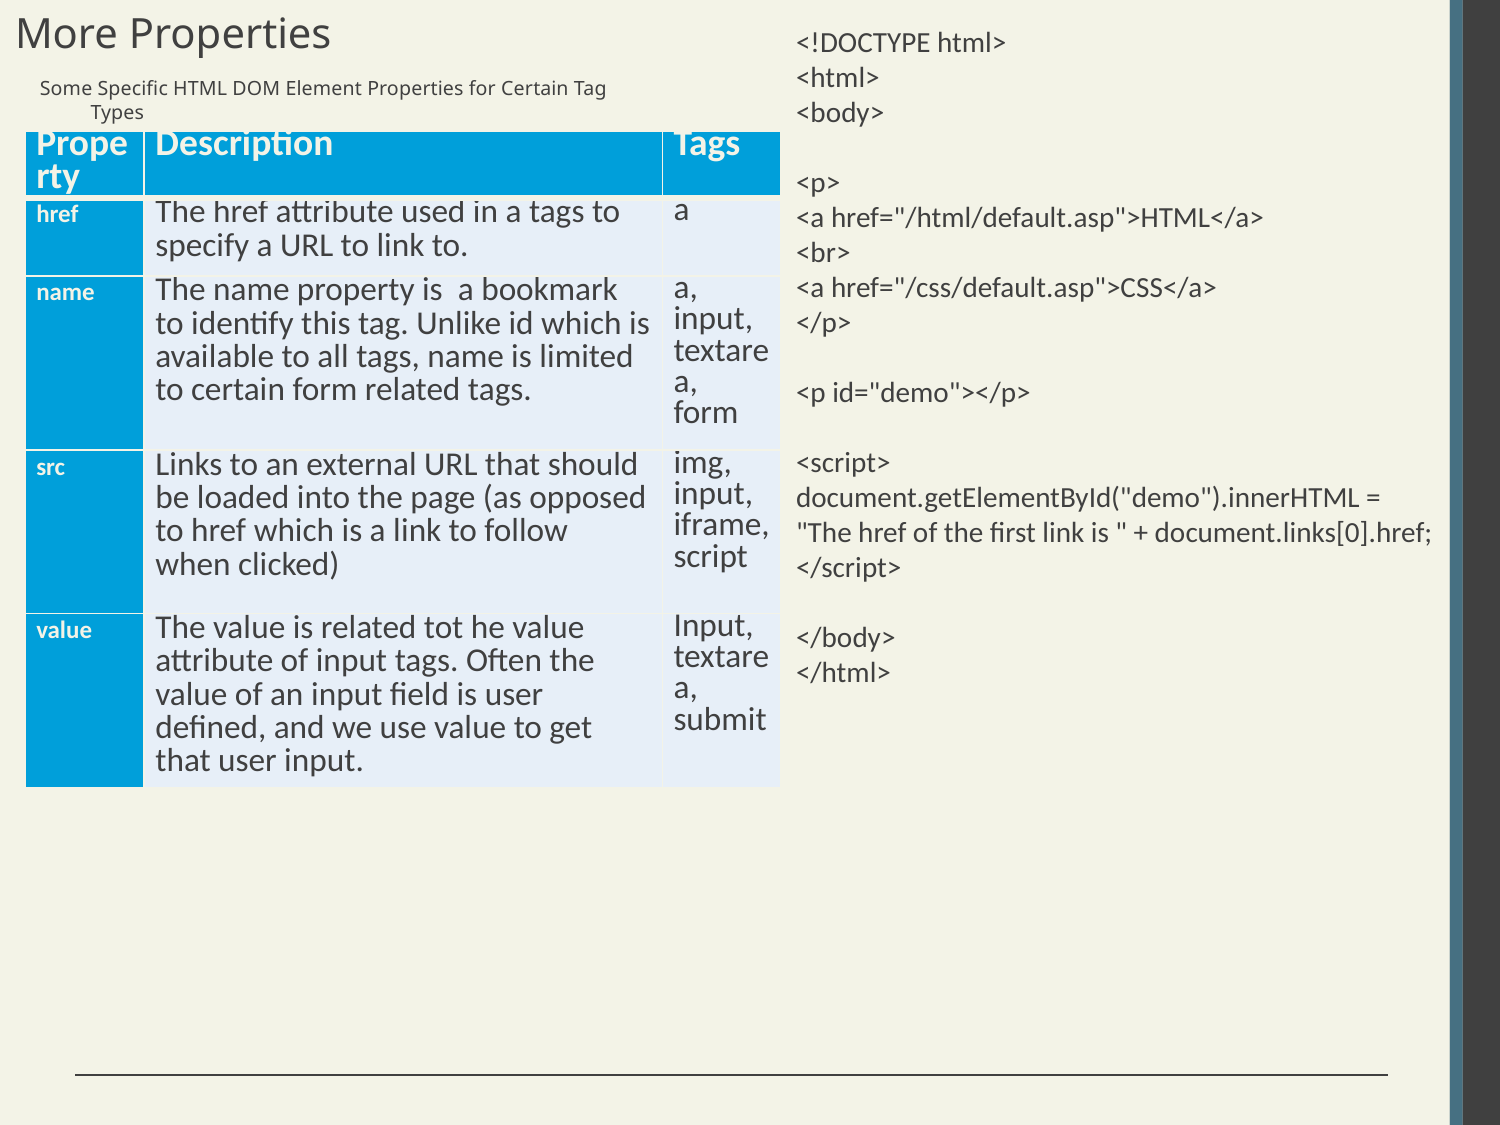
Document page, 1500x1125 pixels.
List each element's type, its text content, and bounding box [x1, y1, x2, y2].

table_cell href [26, 201, 143, 275]
table_cell Links to an external URL that should be loaded into the page (as opposed to href which is a link to follow when clicked) [145, 451, 662, 613]
list Some Specific HTML DOM Element Properties for Certain Tag Types [24, 68, 650, 130]
table_cell name [26, 277, 143, 449]
table_header Property [26, 132, 143, 195]
table_header Tags [663, 132, 780, 195]
table_cell a, input, textarea, form [663, 277, 780, 449]
table_cell a [663, 201, 780, 275]
title More Properties [0, 0, 575, 88]
table_cell img, input, iframe, script [663, 451, 780, 613]
table_cell The value is related tot he value attribute of input tags. Often the value of an input field is user defined, and we use value to get that user input. [145, 614, 662, 787]
table_cell value [26, 614, 143, 787]
table_header Description [145, 132, 662, 195]
table_cell Input, textarea, submit [663, 614, 780, 787]
table_cell src [26, 451, 143, 613]
table_cell The href attribute used in a tags to specify a URL to link to. [145, 201, 662, 275]
text_box <!DOCTYPE html> <html> <body> <p> <a href="/html/default.asp">HTML</a> <br> <a href="/css/default.asp">CSS</a> </p> <p id="demo"></p> <script> document.getElementById("demo").innerHTML = "The href of the first link is " + document.links[0].href; </script> </body> </html> [781, 16, 1500, 696]
table_cell The name property is a bookmark to identify this tag. Unlike id which is available to all tags, name is limited to certain form related tags. [145, 277, 662, 449]
